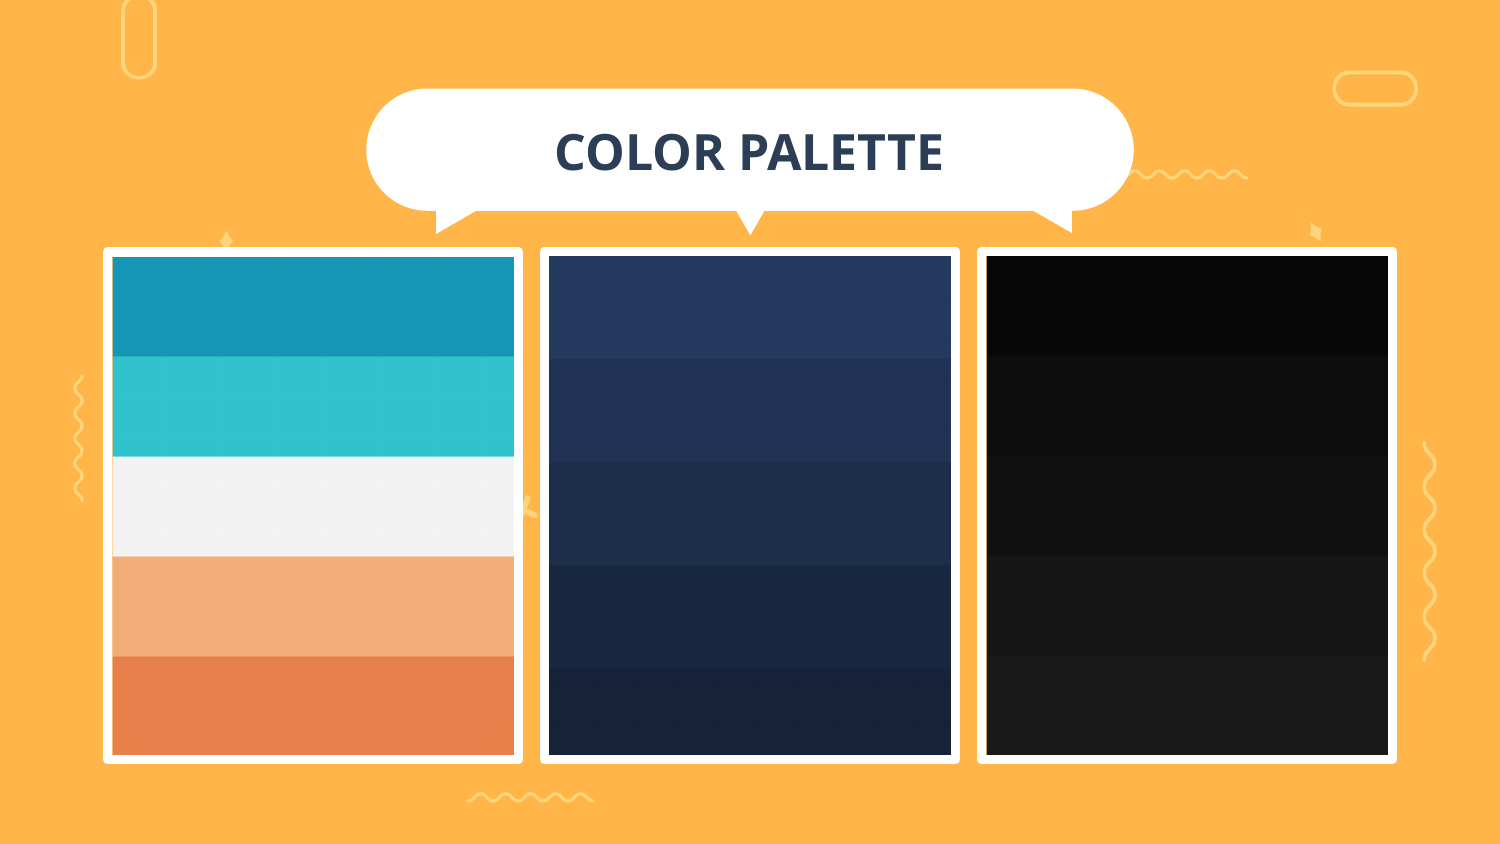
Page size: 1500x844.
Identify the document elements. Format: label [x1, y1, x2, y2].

text_box [365, 88, 1135, 246]
picture [63, 256, 1437, 755]
